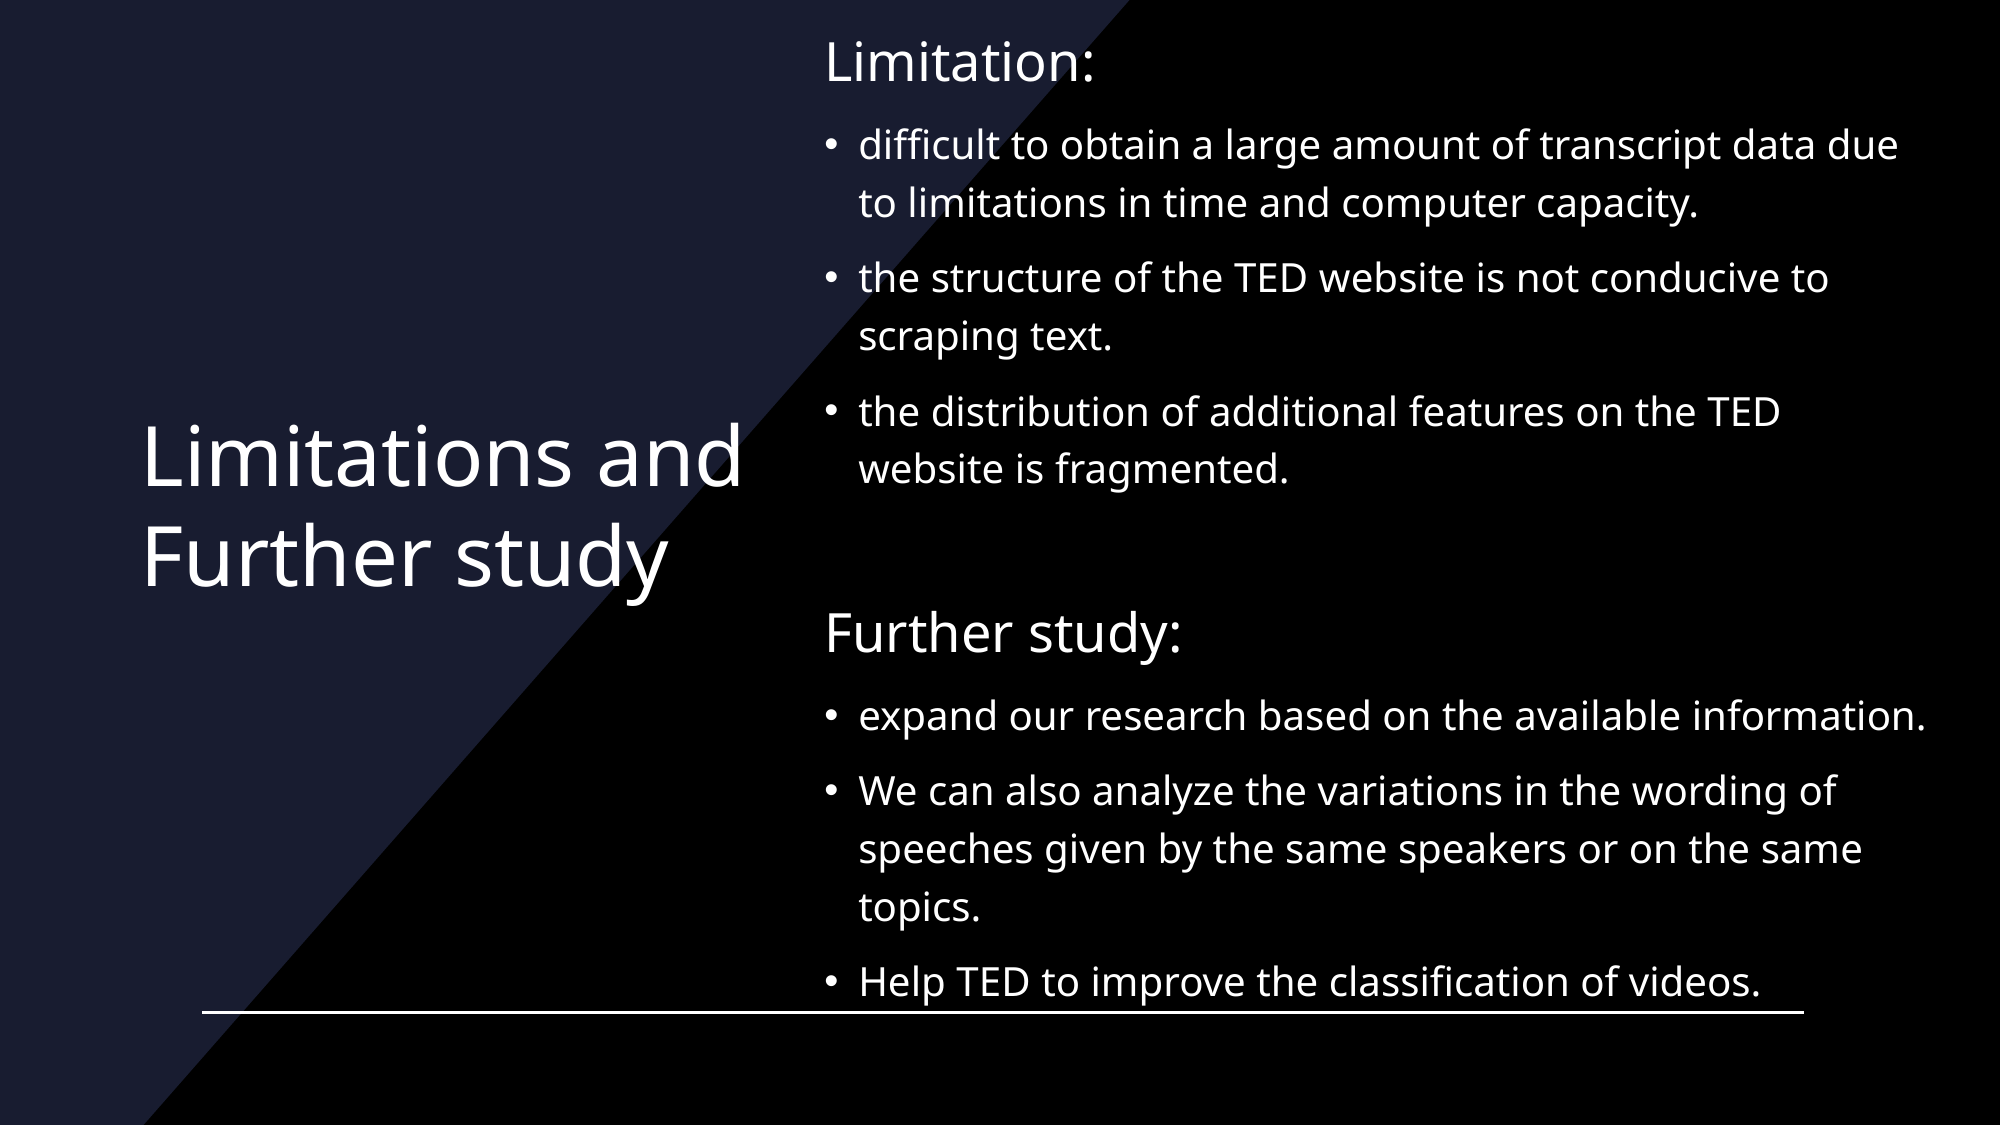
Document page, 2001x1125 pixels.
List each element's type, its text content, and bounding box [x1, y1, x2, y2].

title Limitations and Further study [125, 396, 765, 729]
list Limitation: difficult to obtain a large amount of transcript data due to limitations in time and computer capacity. the structure of the TED website is not conducive to scraping text. the distribution of additional features on the TED website is fragmented. Further study: expand our research based on the available information. We can also analyze the variations in the wording of speeches given by the same speakers or on the same topics. Help TED to improve the classification of videos. [809, 0, 1954, 1013]
text_box [146, 0, 2000, 1125]
text_box [0, 0, 809, 1125]
